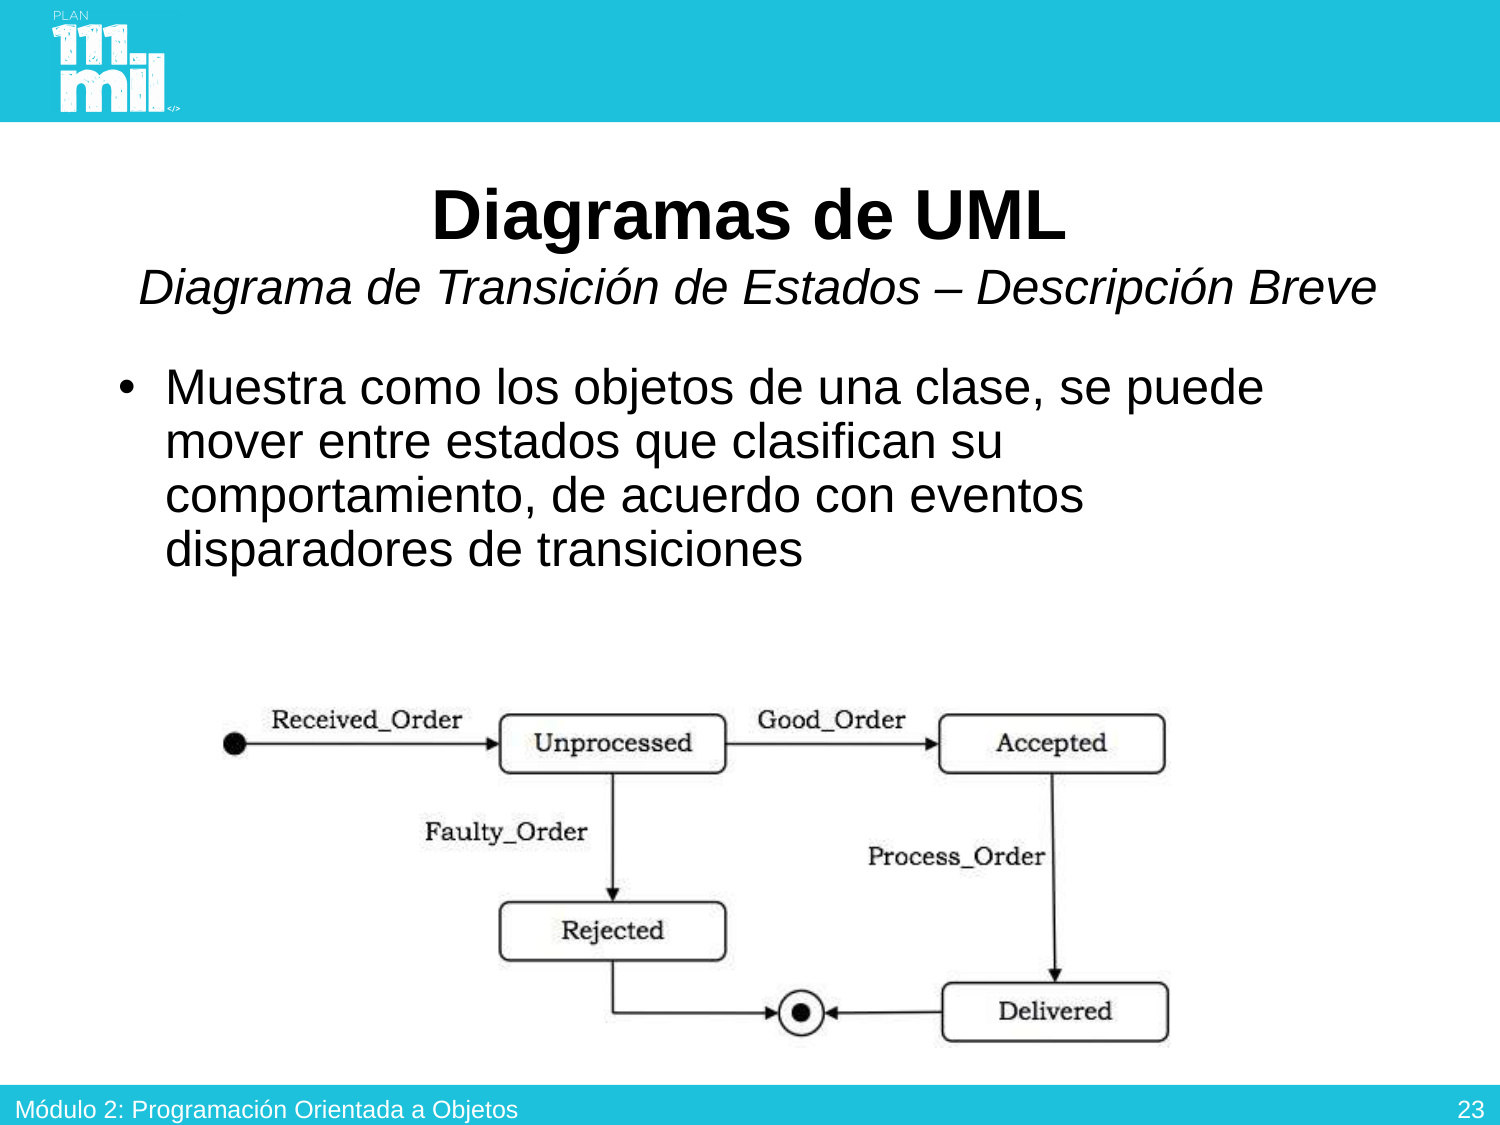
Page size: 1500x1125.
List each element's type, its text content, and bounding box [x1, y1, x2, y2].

picture [222, 694, 1176, 1049]
slide_number 22 [1162, 1078, 1500, 1125]
title Diagramas de UML Diagrama de Transición de Estados – Descripción Breve [103, 147, 1397, 348]
footer Módulo 2: Programación Orientada a Objetos [0, 1078, 606, 1125]
list Muestra como los objetos de una clase, se puede mover entre estados que clasifican su comportamiento, de acuerdo con eventos disparadores de transiciones [103, 354, 1397, 1069]
